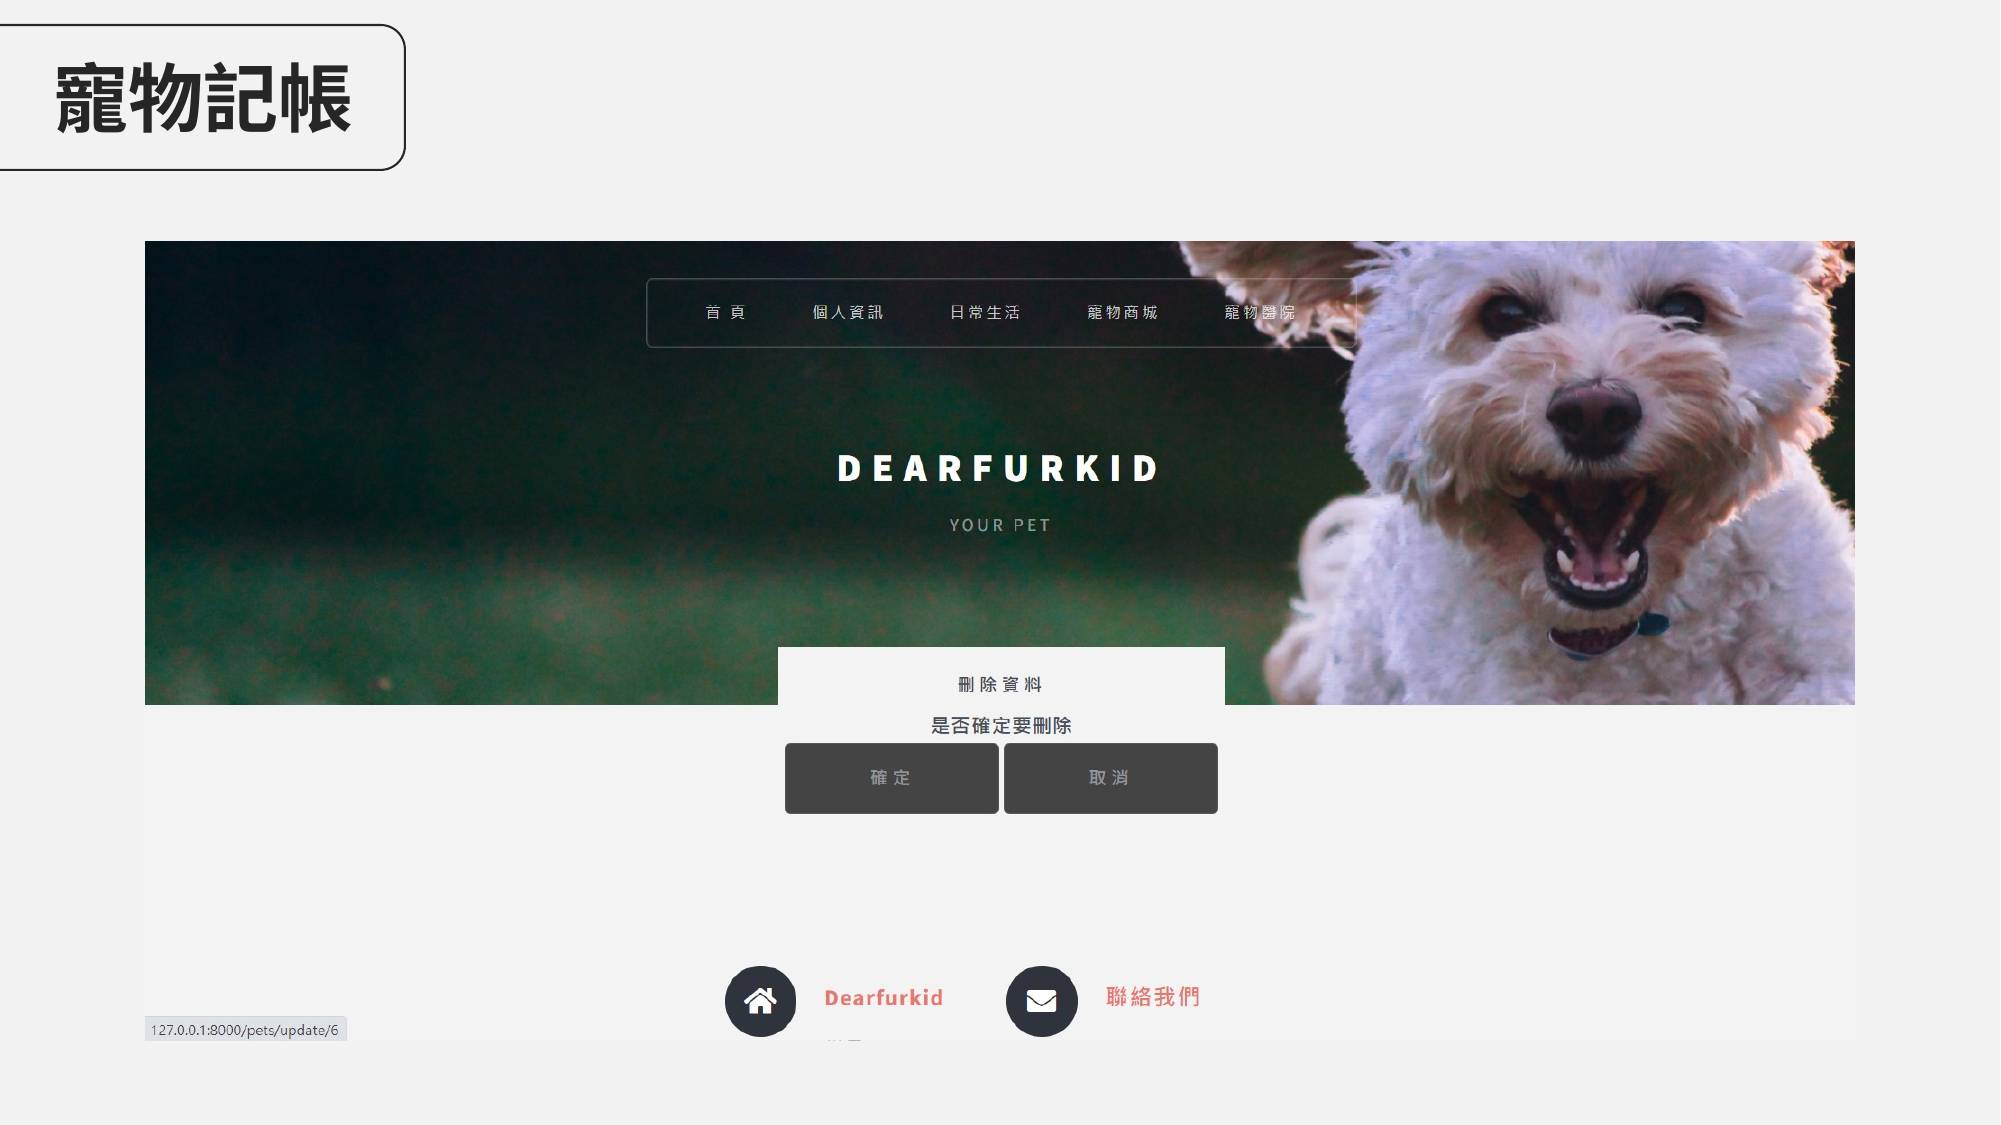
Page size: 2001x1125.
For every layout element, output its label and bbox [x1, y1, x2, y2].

picture [145, 241, 1855, 1041]
text_box [0, 24, 405, 170]
